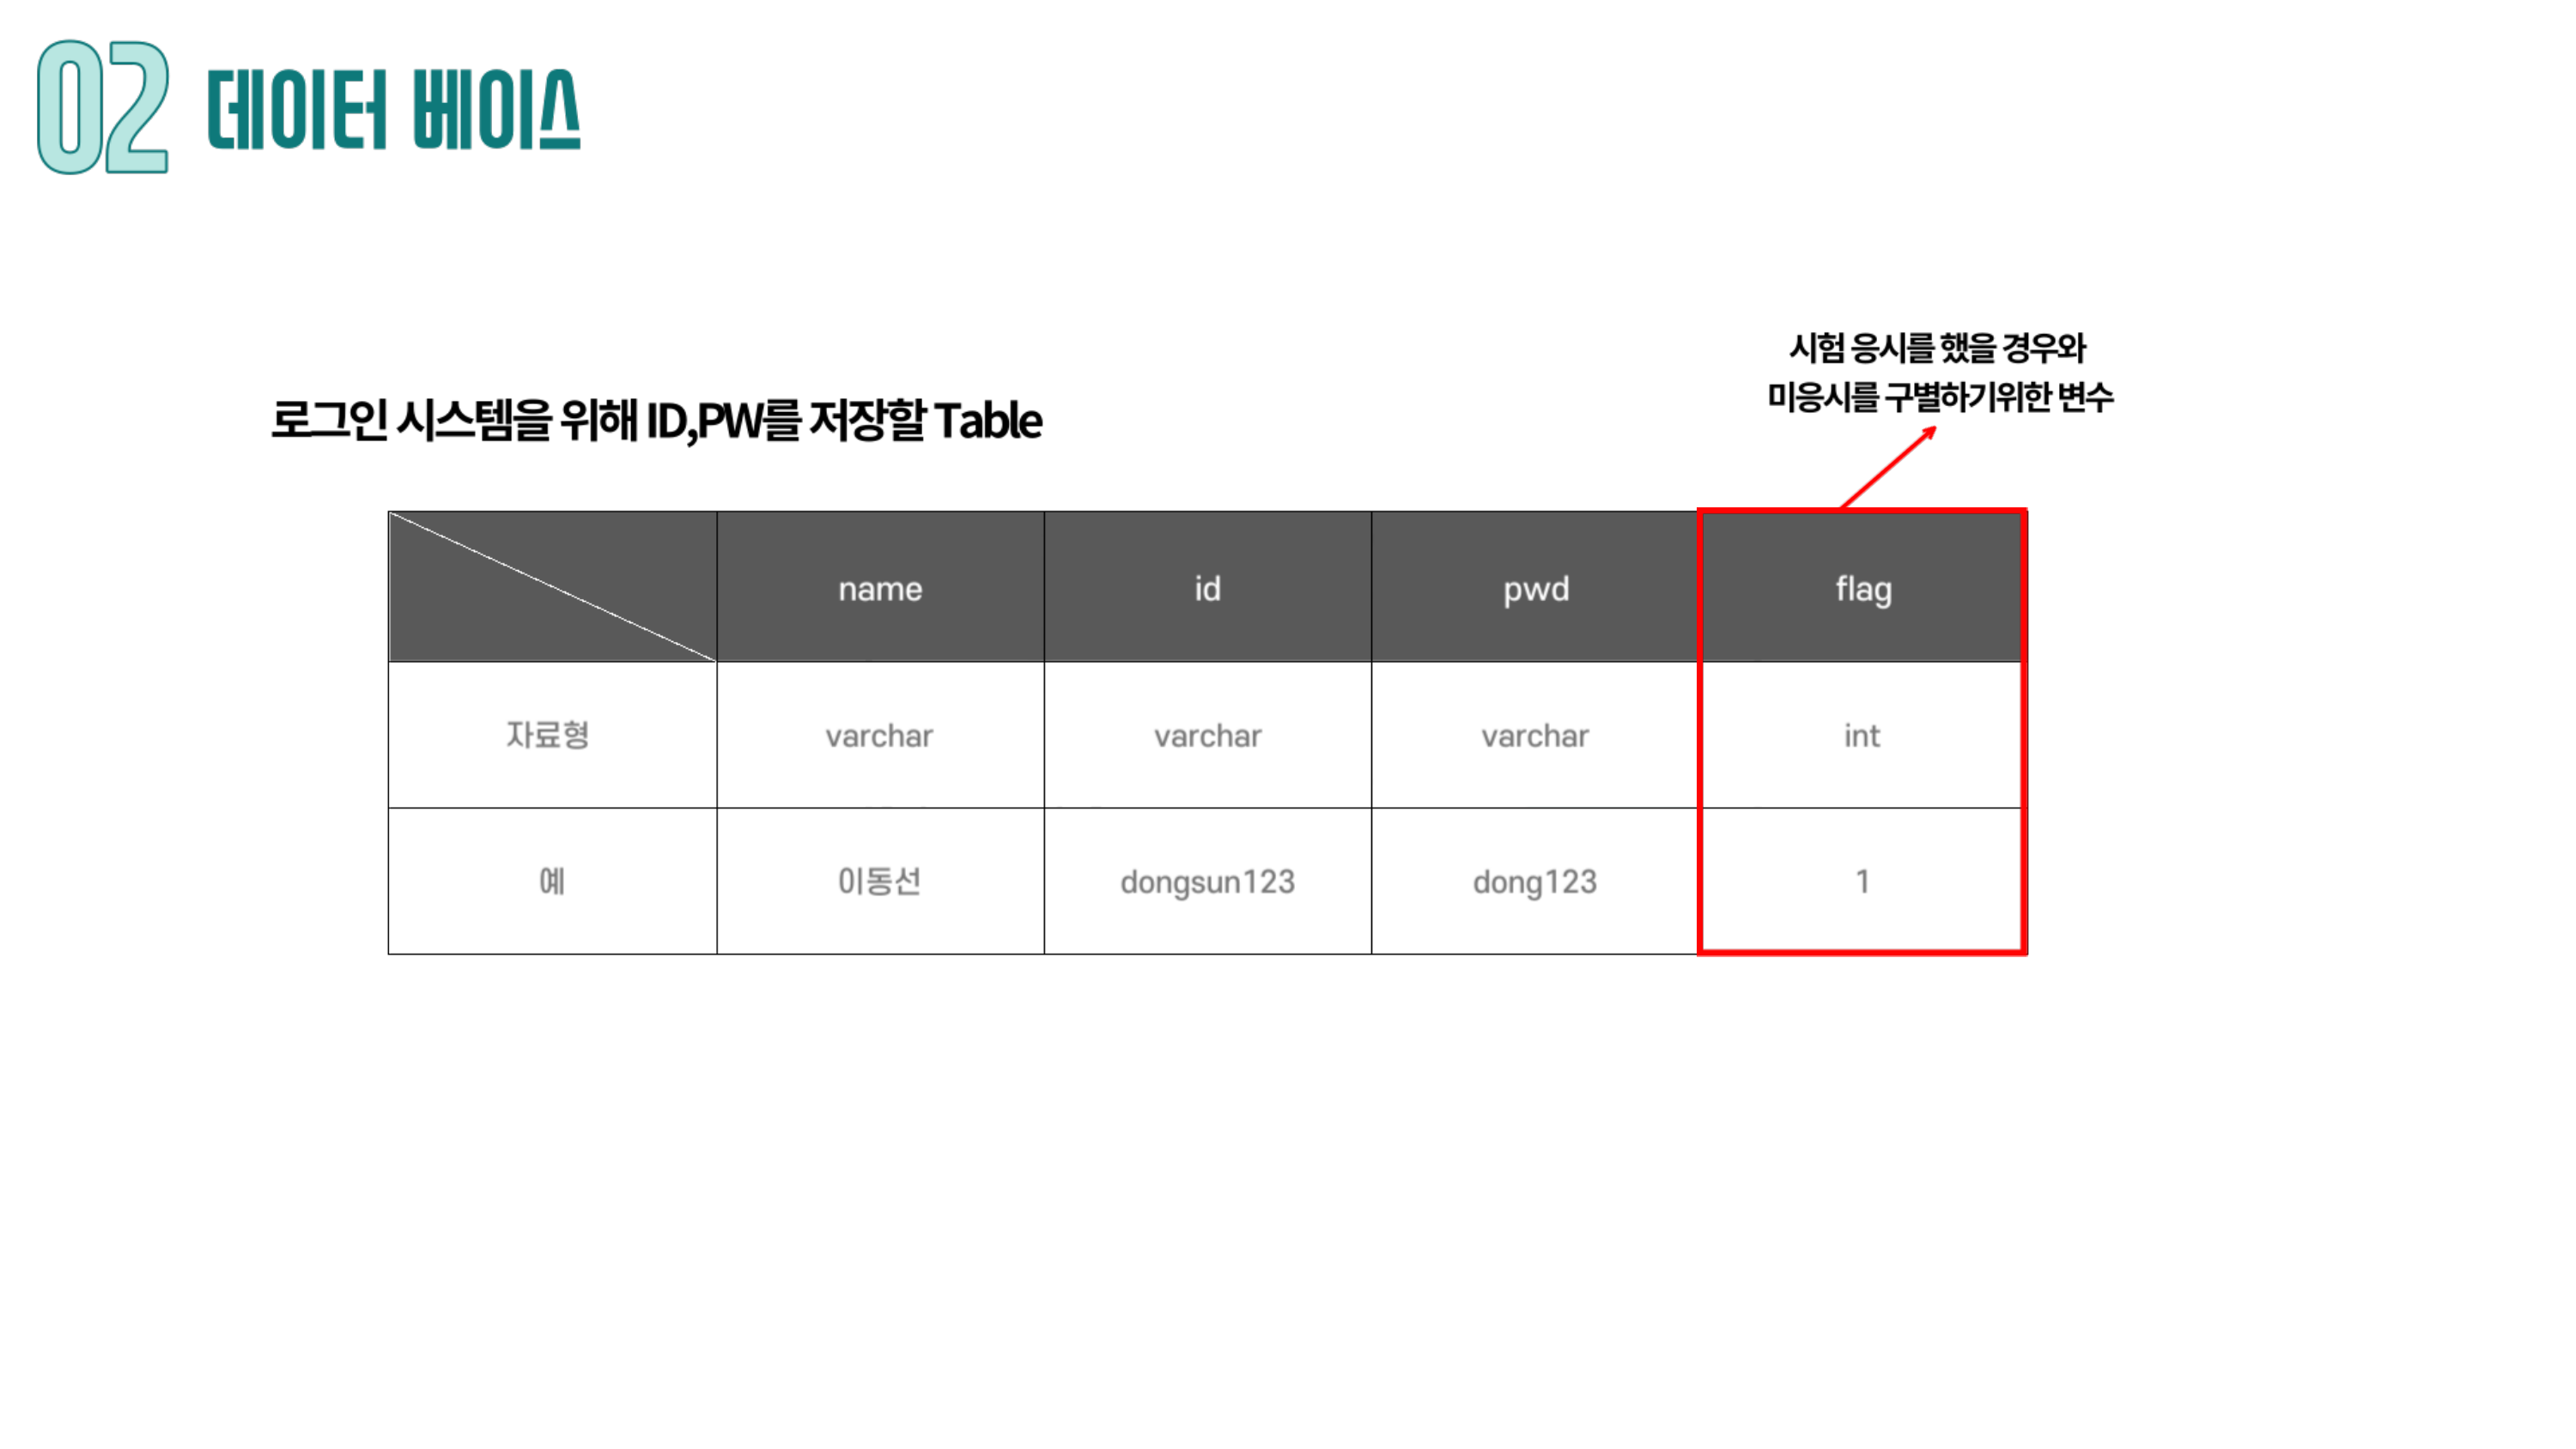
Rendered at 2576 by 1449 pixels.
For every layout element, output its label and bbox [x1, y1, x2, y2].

text_box [1697, 318, 2132, 957]
picture [0, 0, 2576, 1175]
